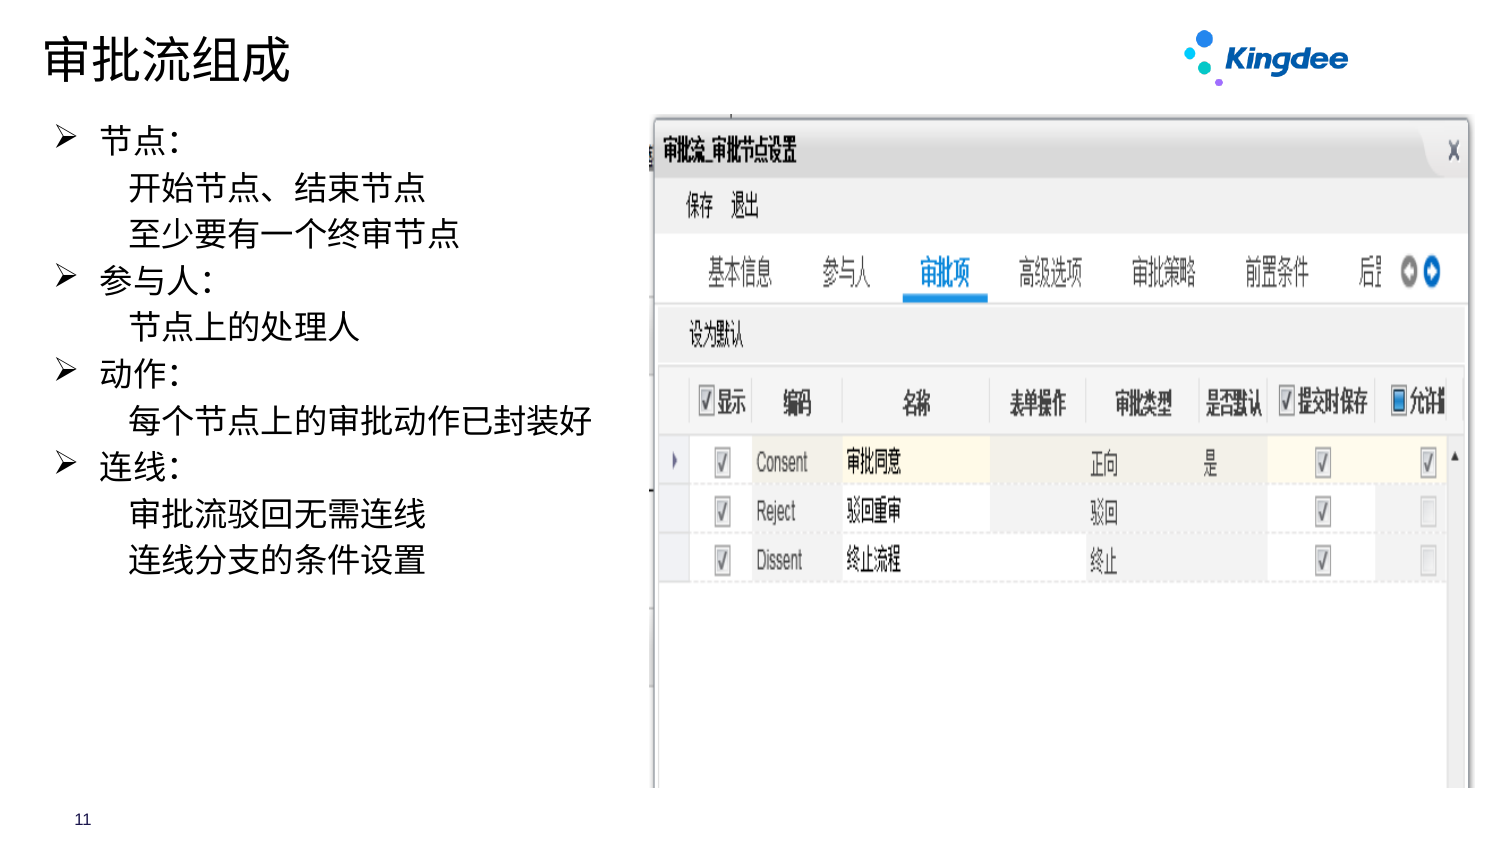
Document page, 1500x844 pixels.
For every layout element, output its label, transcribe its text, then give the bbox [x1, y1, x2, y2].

list 节点： 开始节点、结束节点 至少要有一个终审节点 参与人： 节点上的处理人 动作： 每个节点上的审批动作已封装好 连线： 审批流驳回无需连线 连线分支的条件设置 [52, 120, 609, 753]
title 审批流组成 [41, 28, 1176, 115]
picture [649, 114, 1475, 800]
picture [1184, 30, 1354, 86]
